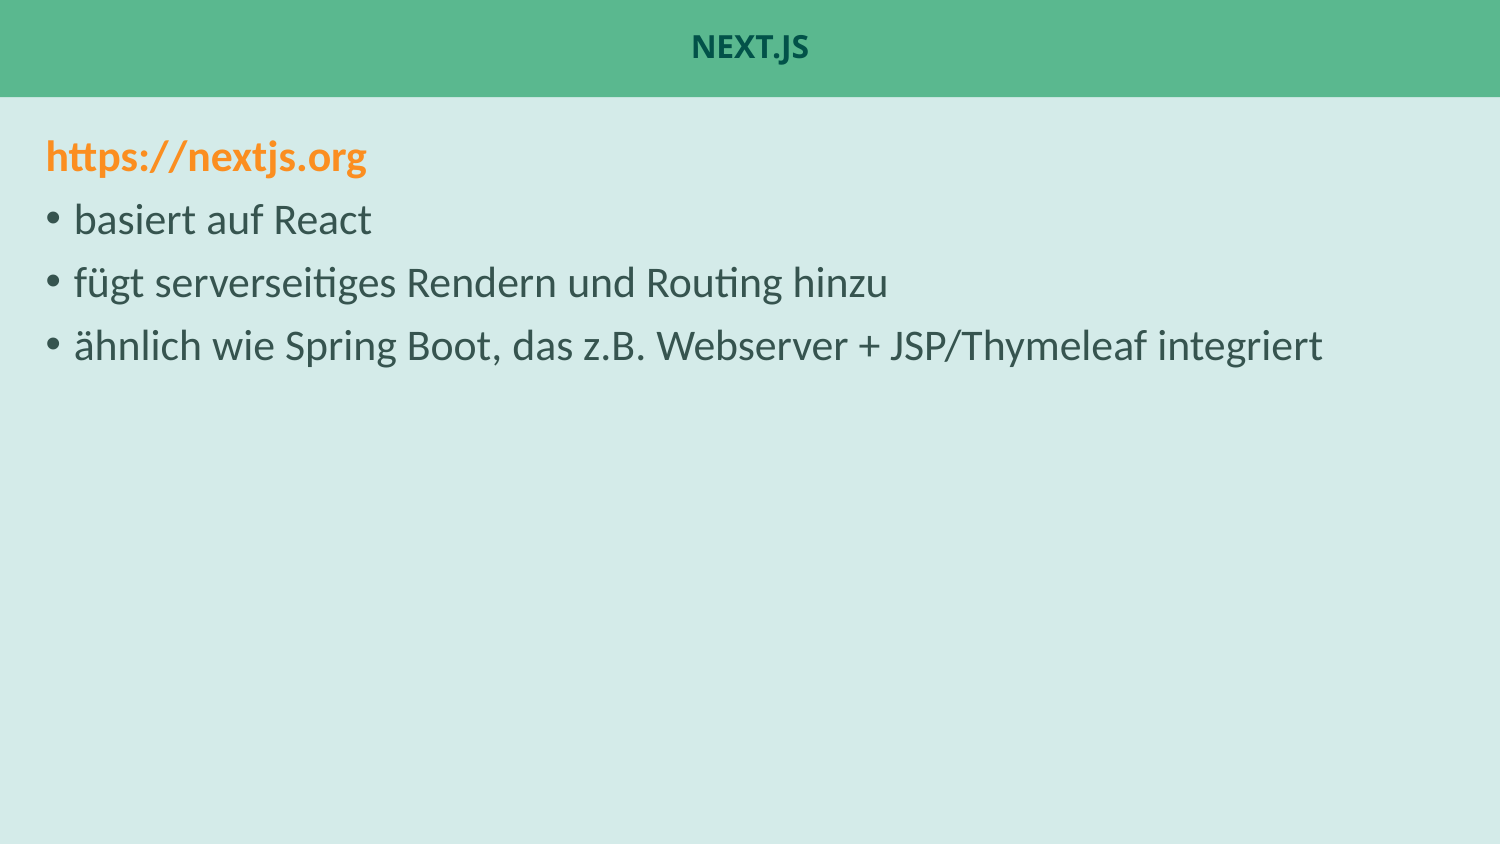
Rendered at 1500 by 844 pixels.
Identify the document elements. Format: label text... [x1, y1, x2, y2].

text_box https://nextjs.org basiert auf React fügt serverseitiges Rendern und Routing hinzu ähnlich wie Spring Boot, das z.B. Webserver + JSP/Thymeleaf integriert [30, 126, 1484, 499]
title Next.js [0, 0, 1500, 98]
